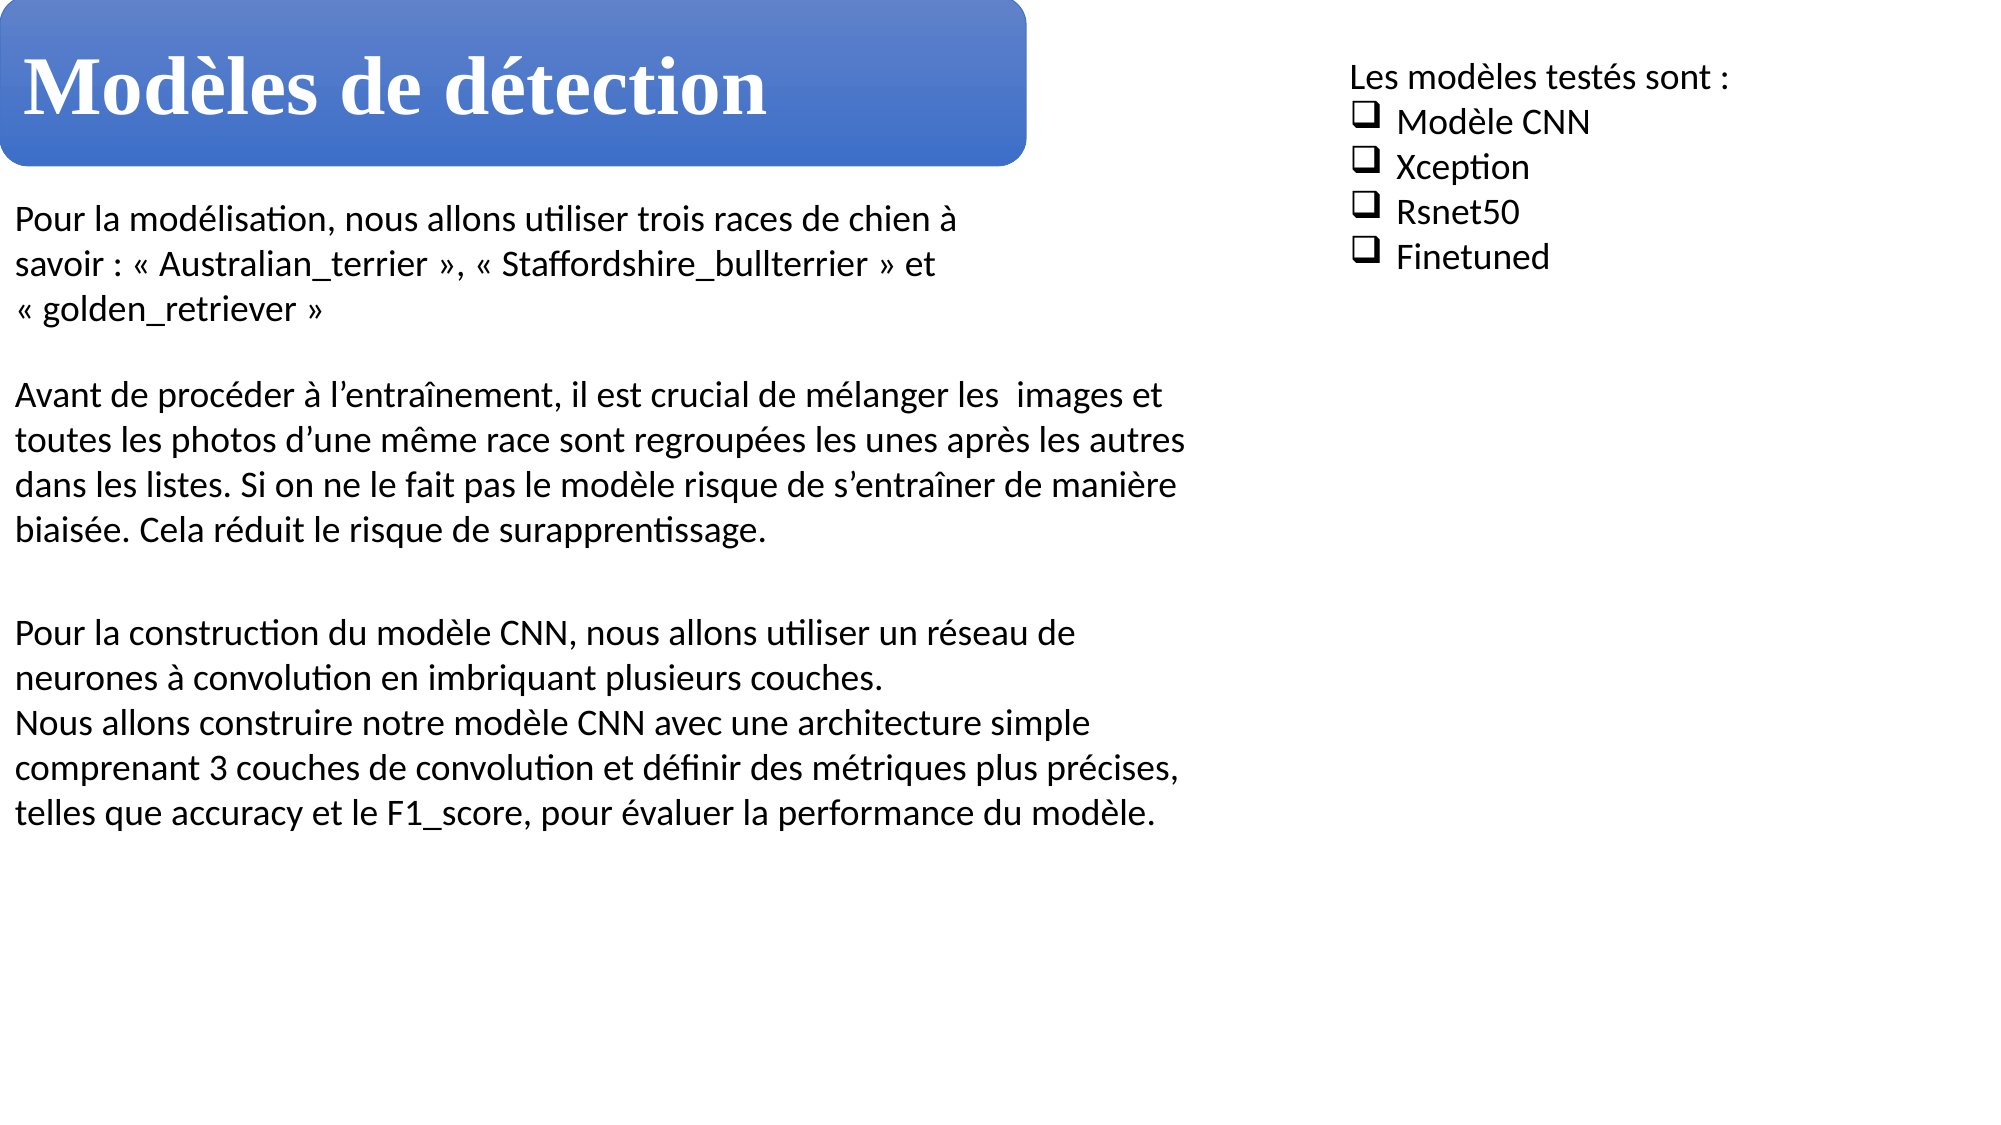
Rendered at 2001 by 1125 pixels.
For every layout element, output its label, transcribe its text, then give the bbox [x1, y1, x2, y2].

text_box Pour la modélisation, nous allons utiliser trois races de chien à savoir : « Australian_terrier », « Staffordshire_bullterrier » et « golden_retriever » [0, 186, 1046, 337]
text_box Les modèles testés sont : Modèle CNN Xception Rsnet50 Finetuned [1334, 44, 1966, 285]
text_box Modèles de détection [0, 0, 1027, 167]
text_box Avant de procéder à l’entraînement, il est crucial de mélanger les images et toutes les photos d’une même race sont regroupées les unes après les autres dans les listes. Si on ne le fait pas le modèle risque de s’entraîner de manière biaisée. Cela réduit le risque de surapprentissage. [0, 362, 1222, 558]
text_box Pour la construction du modèle CNN, nous allons utiliser un réseau de neurones à convolution en imbriquant plusieurs couches. Nous allons construire notre modèle CNN avec une architecture simple comprenant 3 couches de convolution et définir des métriques plus précises, telles que accuracy et le F1_score, pour évaluer la performance du modèle. [0, 601, 1222, 841]
